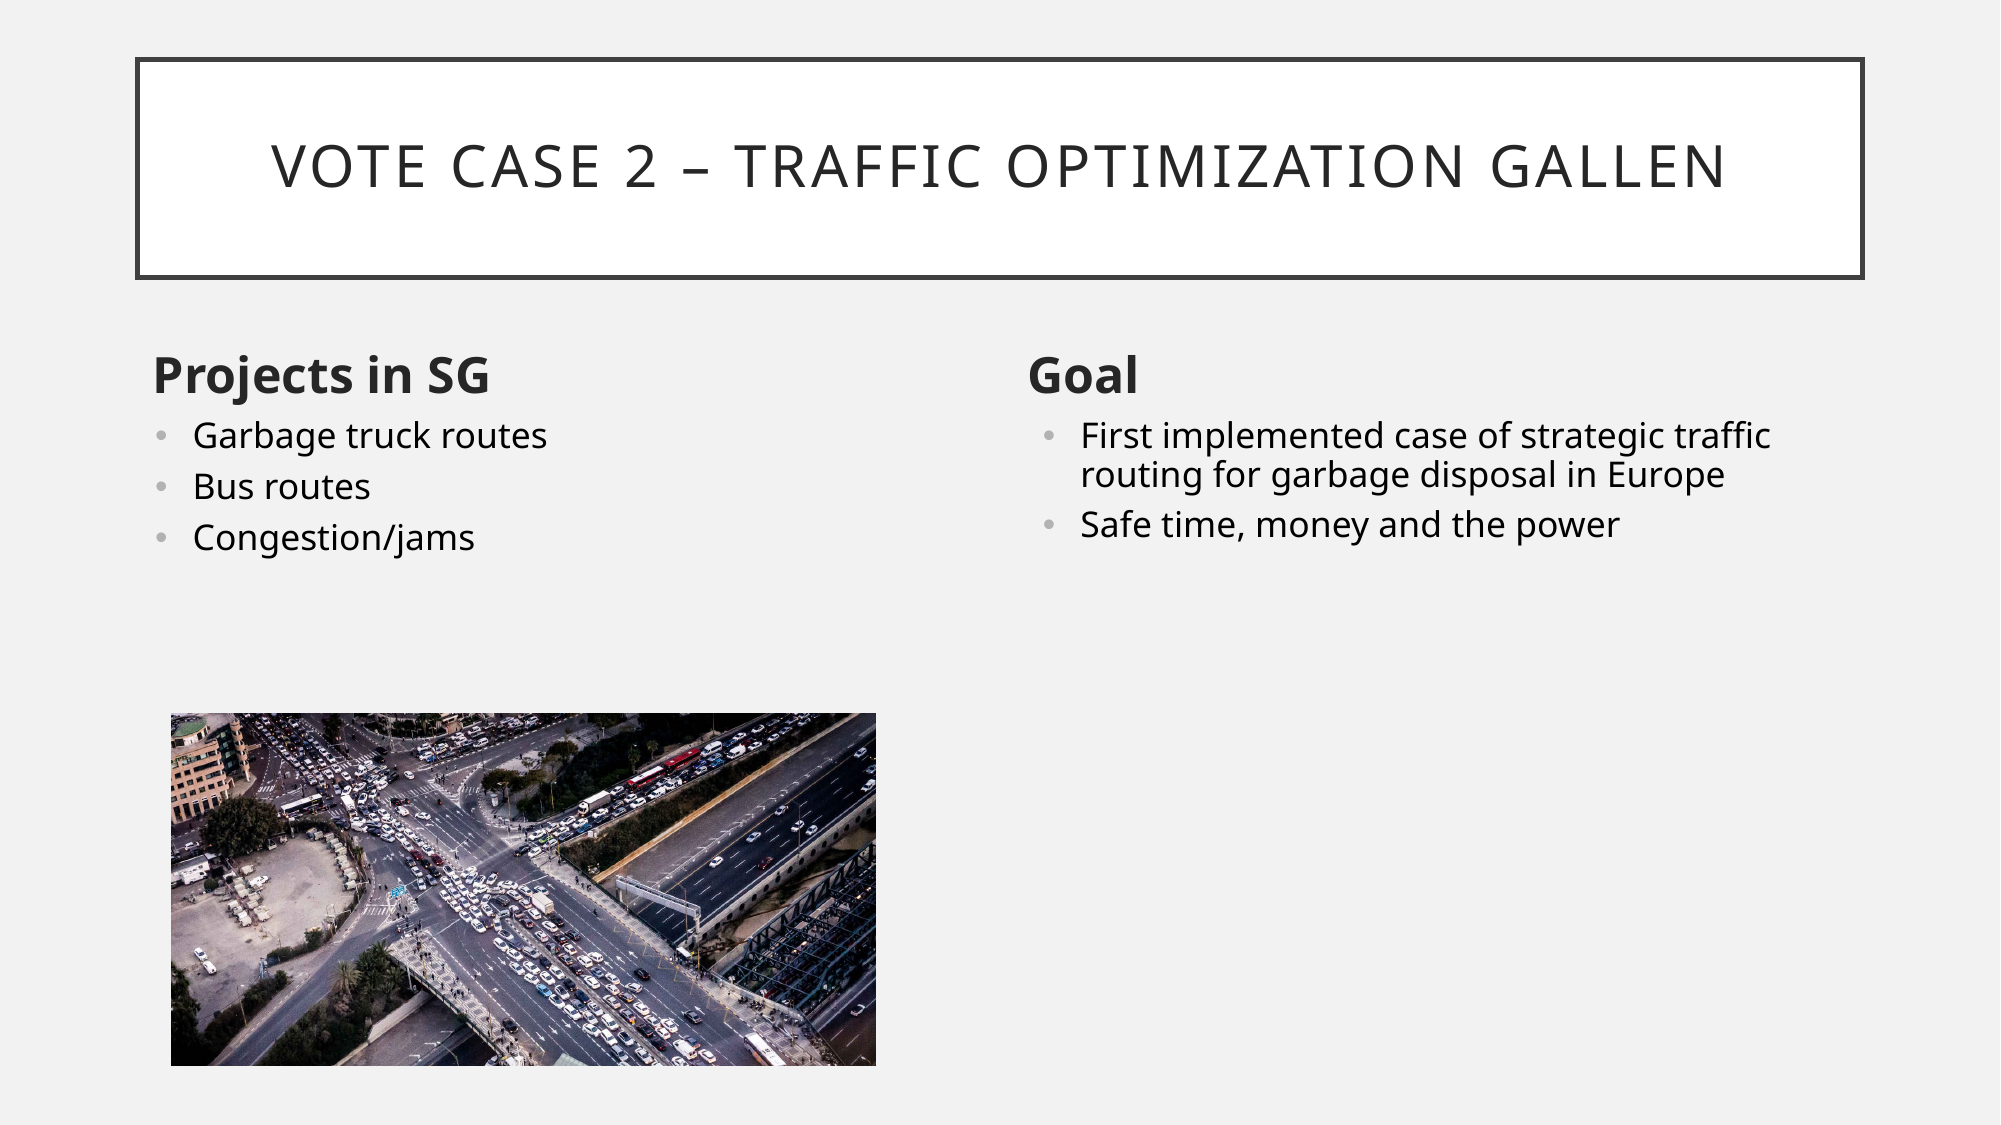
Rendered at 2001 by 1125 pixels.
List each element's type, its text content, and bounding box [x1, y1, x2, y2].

list Garbage truck routes Bus routes Congestion/jams [140, 410, 991, 1016]
title Vote Case 2 – Traffic Optimization Gallen [135, 57, 1865, 280]
list Projects in SG [137, 275, 984, 411]
text_box First implemented case of strategic traffic routing for garbage disposal in Europe Safe time, money and the power [1027, 410, 1879, 1016]
list Goal [1012, 275, 1863, 411]
picture [171, 713, 876, 1066]
